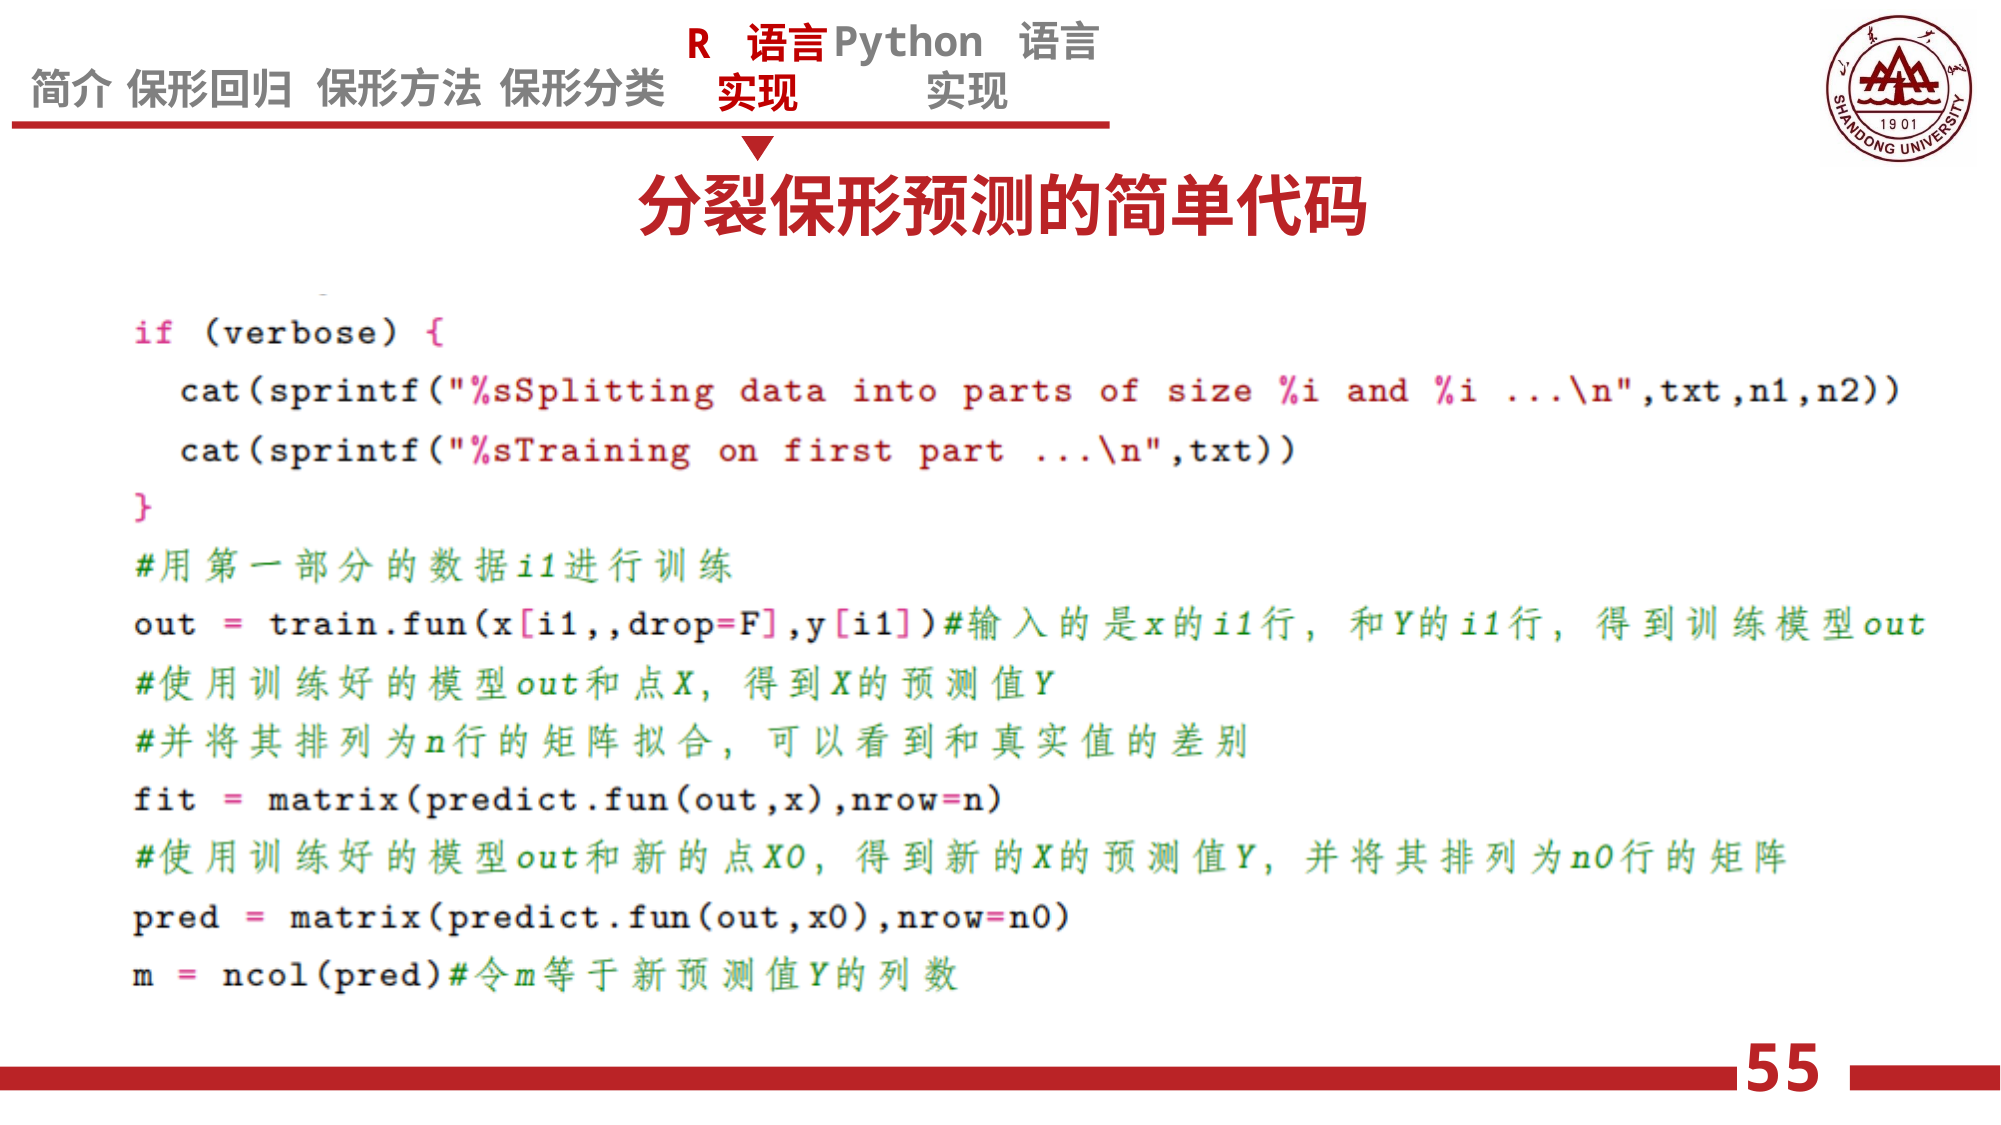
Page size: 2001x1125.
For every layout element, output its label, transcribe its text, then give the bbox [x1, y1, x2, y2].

text_box 分裂保形预测的简单代码 [559, 156, 1386, 251]
picture [1820, 9, 1977, 167]
picture [112, 294, 1946, 1013]
